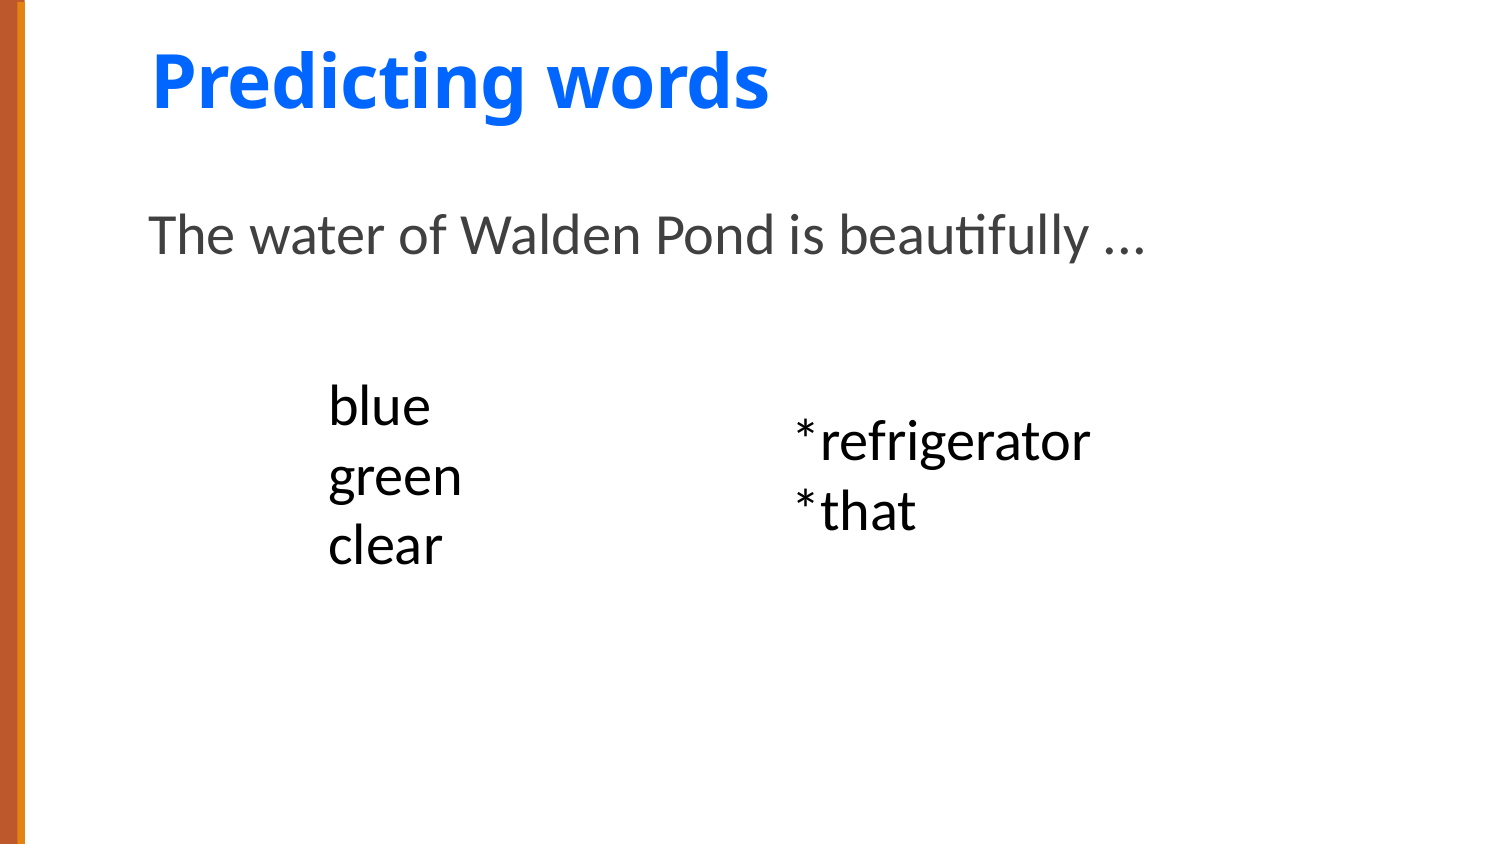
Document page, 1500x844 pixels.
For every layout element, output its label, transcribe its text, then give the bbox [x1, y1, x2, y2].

list The water of Walden Pond is beautifully ... [135, 196, 1373, 309]
text_box *refrigerator *that [776, 394, 1107, 550]
title Predicting words [135, 19, 1373, 132]
text_box blue green clear [313, 359, 479, 584]
